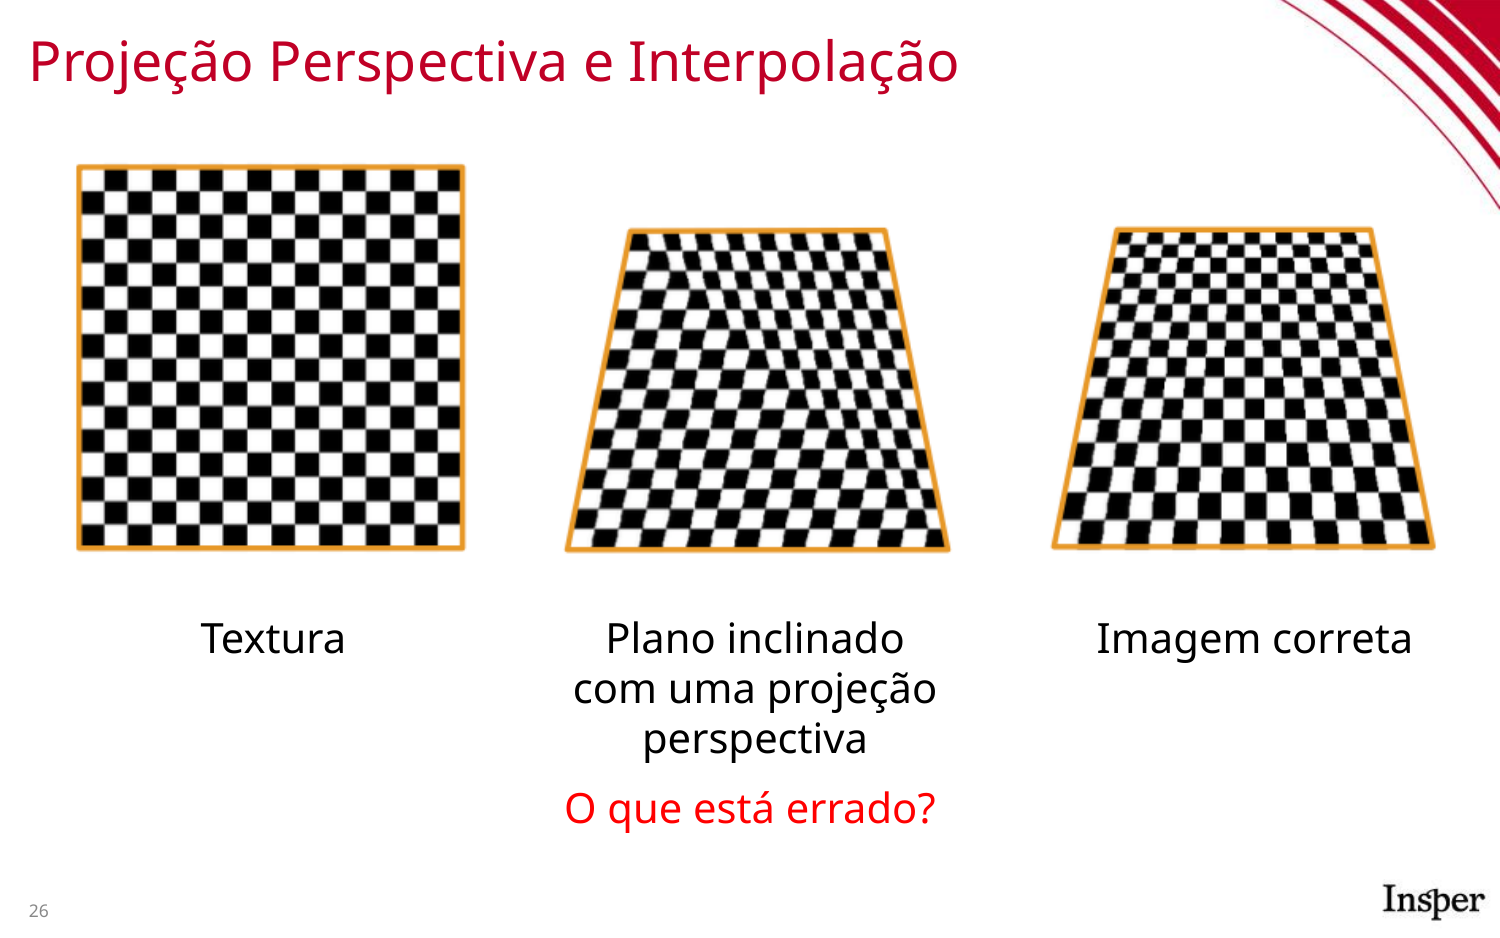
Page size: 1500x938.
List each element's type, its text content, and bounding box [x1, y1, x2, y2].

title Projeção Perspectiva e Interpolação [13, 18, 1397, 104]
picture [63, 0, 1500, 938]
slide_number 26 [0, 887, 78, 938]
list Textura [64, 604, 484, 876]
text_box O que está errado? [540, 774, 960, 891]
text_box Plano inclinado com uma projeção perspectiva [545, 604, 965, 790]
text_box Imagem correta [1045, 604, 1465, 790]
